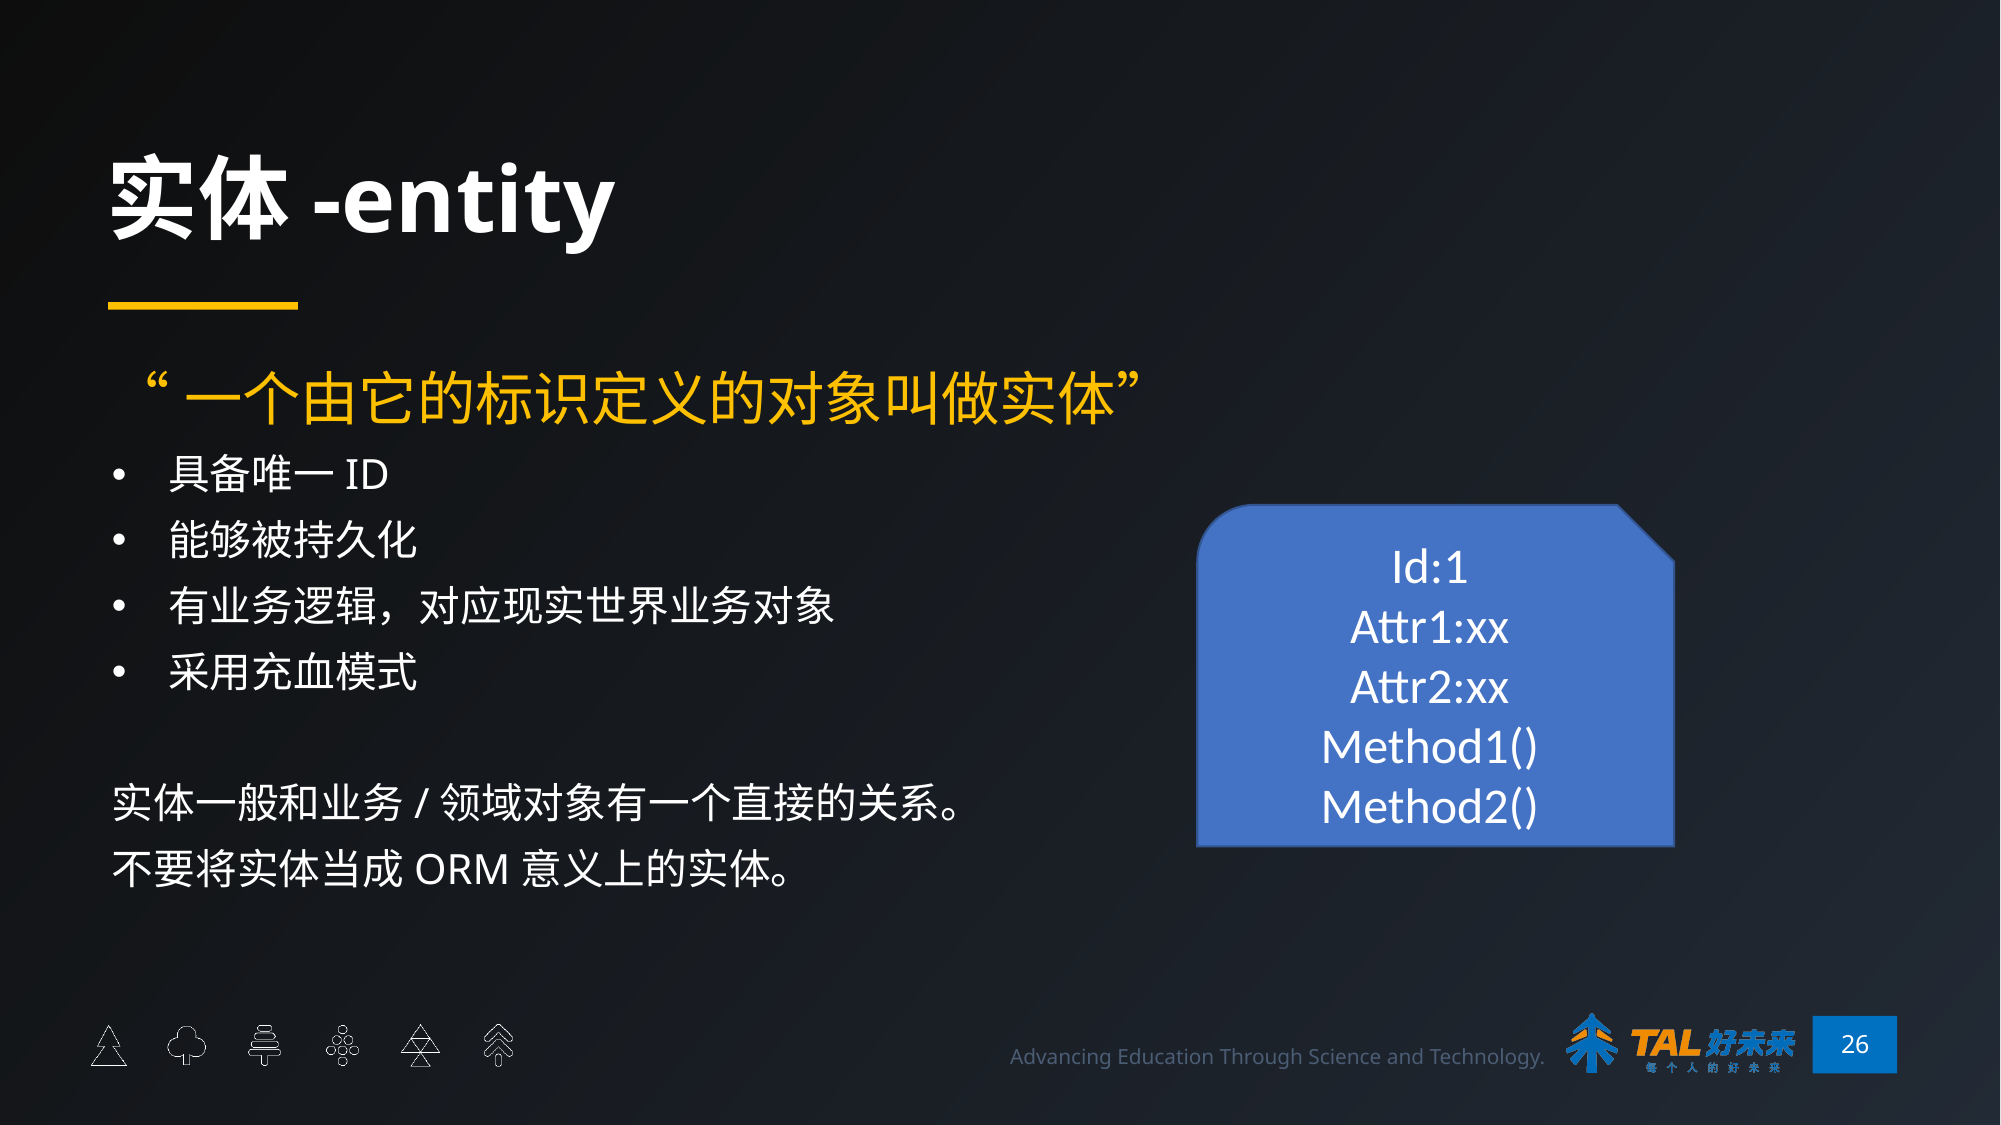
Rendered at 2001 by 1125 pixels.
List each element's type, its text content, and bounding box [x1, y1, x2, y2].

picture [1556, 1003, 1805, 1083]
list “一个由它的标识定义的对象叫做实体” 具备唯一ID 能够被持久化 有业务逻辑，对应现实世界业务对象 采用充血模式 实体一般和业务/领域对象有一个直接的关系。 不要将实体当成ORM意义上的实体。 [96, 362, 1888, 950]
title 实体-entity [91, 138, 1888, 267]
text_box [107, 301, 299, 311]
slide_number 26 [1808, 1013, 1902, 1078]
text_box Id:1 Attr1:xx Attr2:xx Method1() Method2() [1196, 503, 1676, 848]
